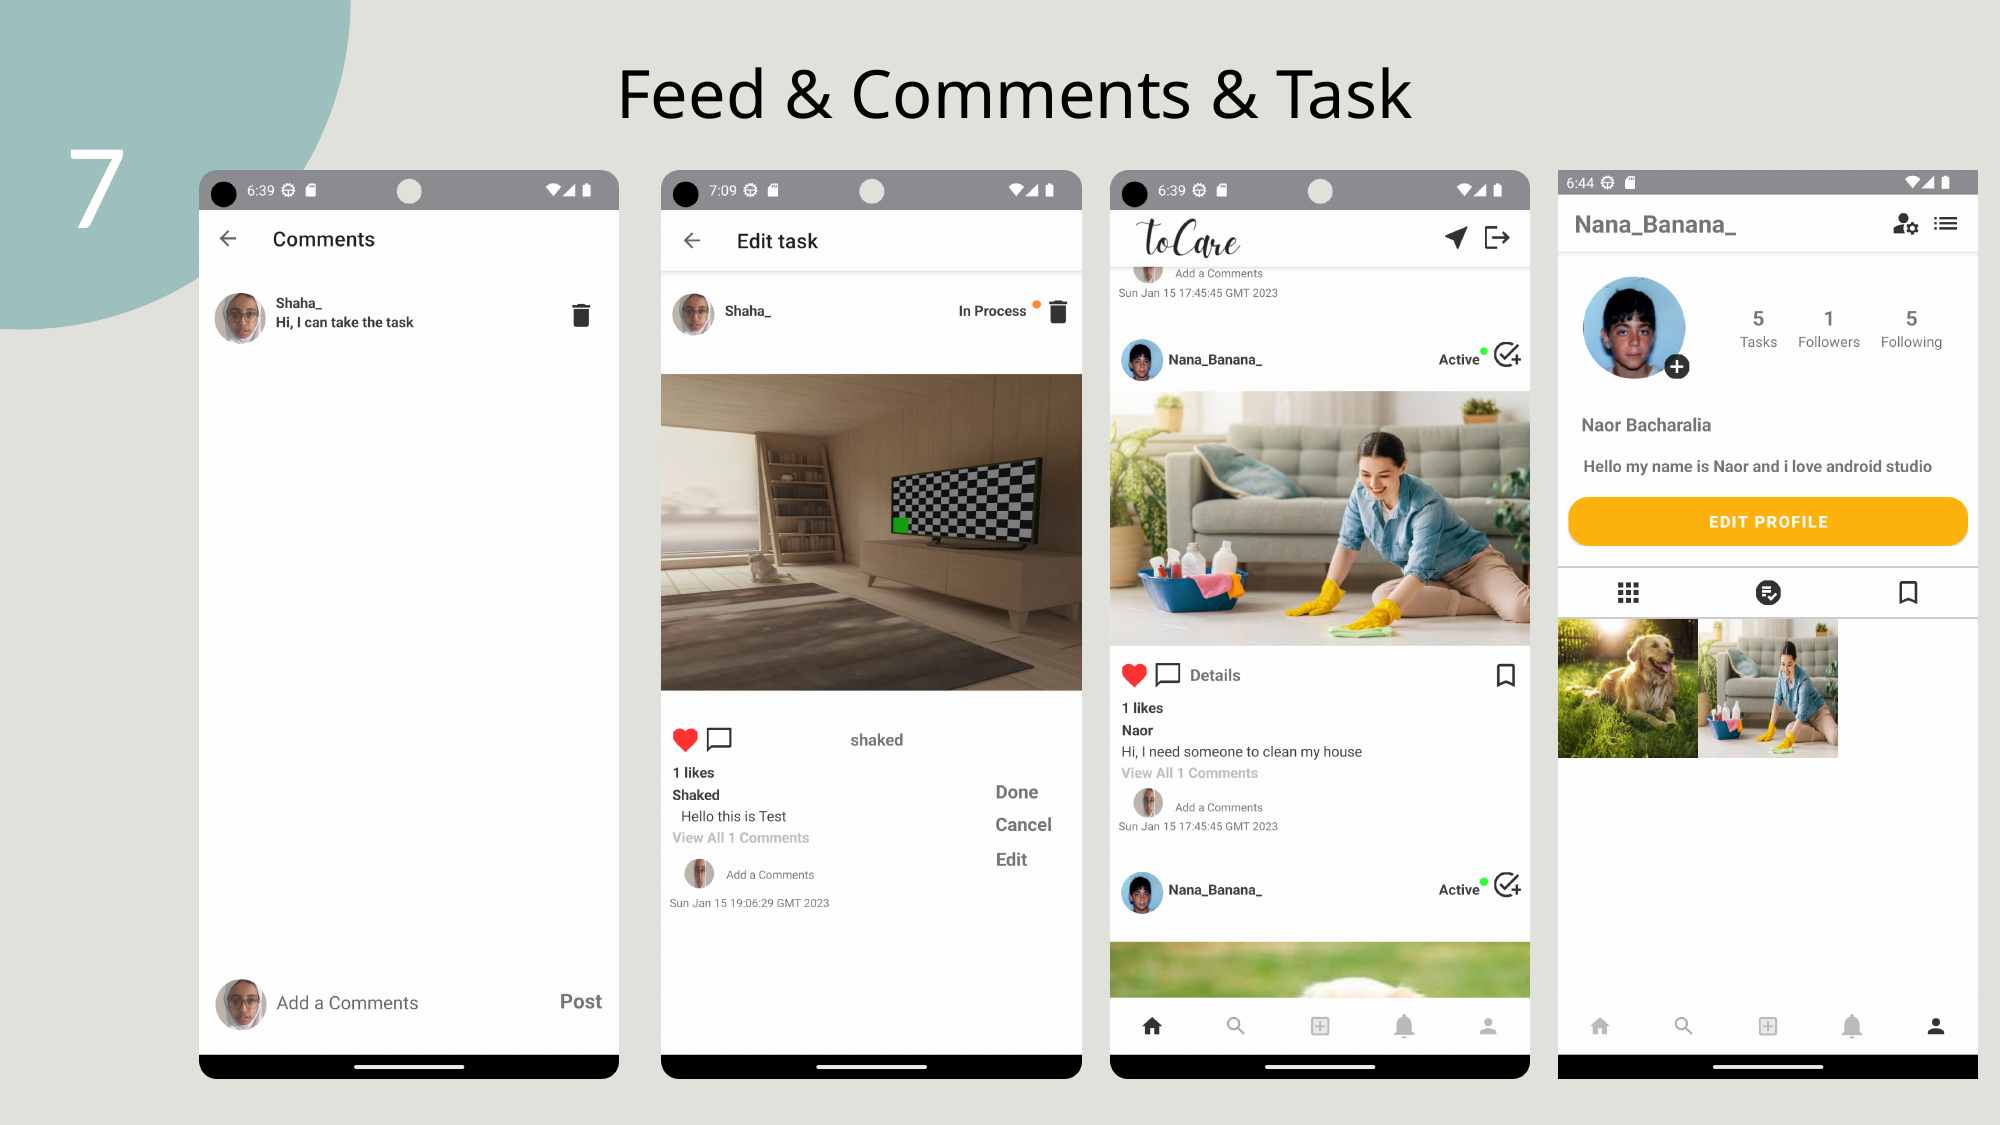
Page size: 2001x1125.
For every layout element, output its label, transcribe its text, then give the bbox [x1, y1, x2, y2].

picture [661, 169, 1082, 1080]
picture [198, 169, 619, 1080]
text_box 7 [0, 0, 351, 330]
picture [1557, 169, 1979, 1080]
picture [1109, 169, 1531, 1080]
subtitle Feed & Comments & Task [586, 0, 1461, 148]
